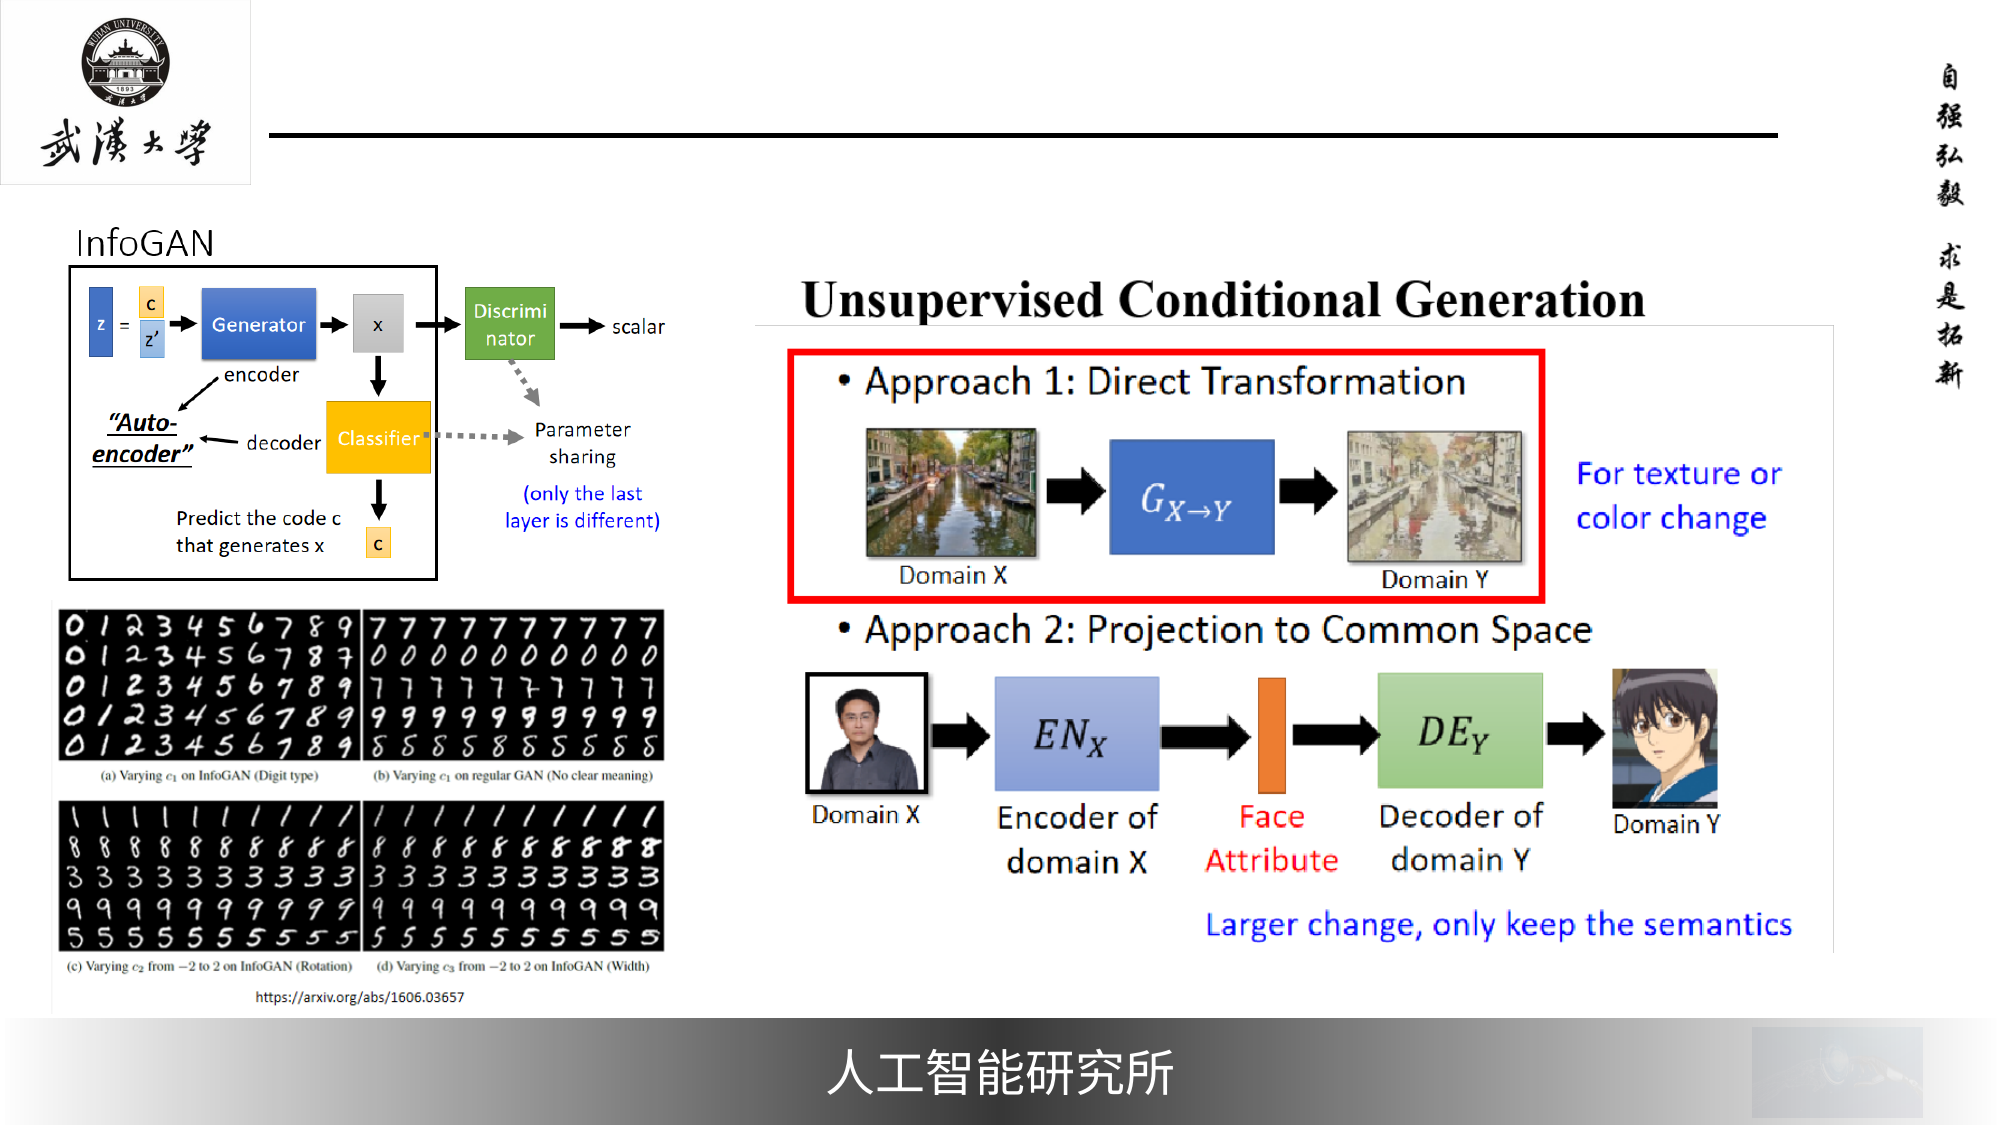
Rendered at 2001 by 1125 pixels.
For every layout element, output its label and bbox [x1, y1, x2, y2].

picture [755, 257, 1835, 953]
picture [51, 220, 685, 1014]
picture [1924, 51, 1980, 400]
slide_number [1412, 1042, 1863, 1103]
picture [0, 0, 251, 185]
